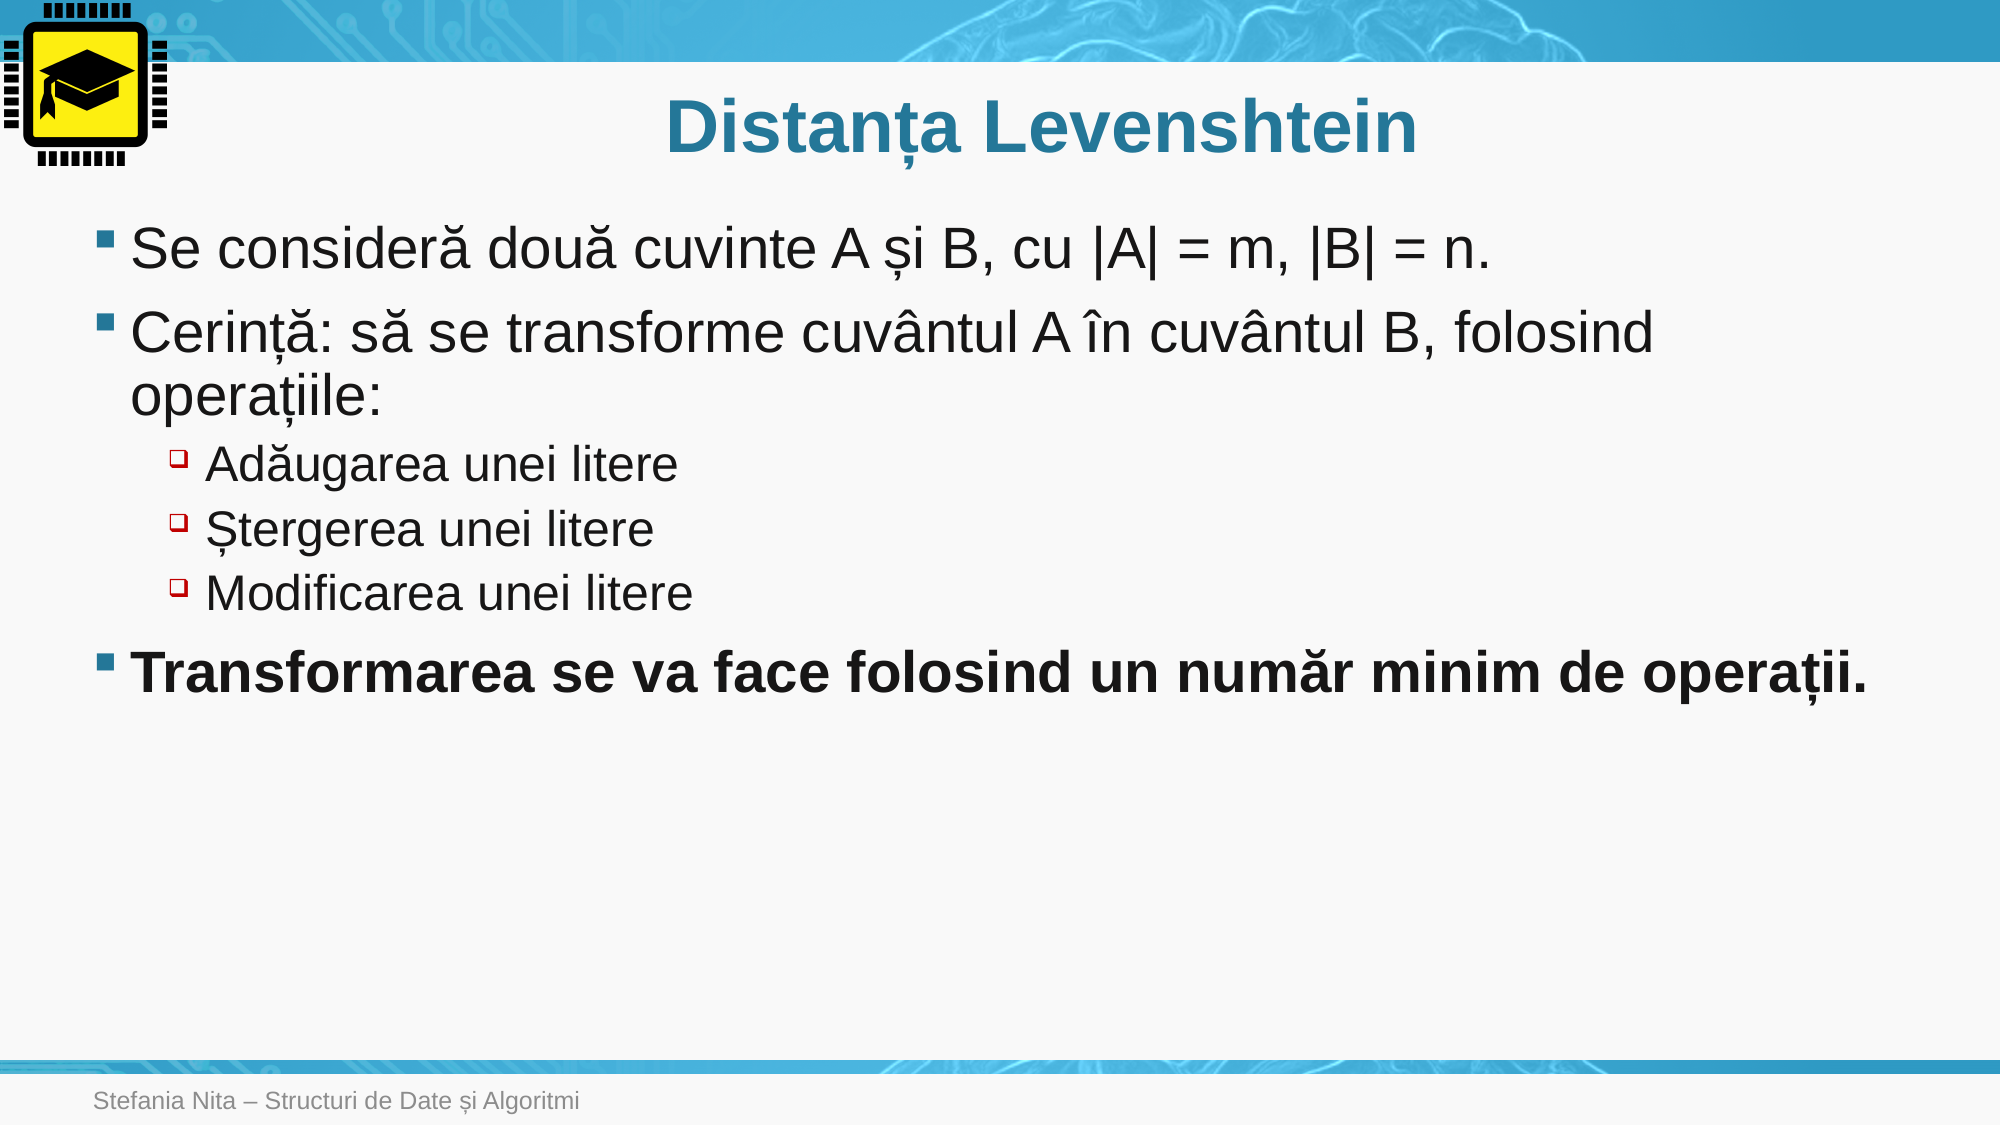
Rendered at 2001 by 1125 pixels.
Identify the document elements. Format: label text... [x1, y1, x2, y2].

title Distanța Levenshtein [170, 76, 1915, 180]
list Se consideră două cuvinte A și B, cu |A| = m, |B| = n. Cerință: să se transforme cuvântul A în cuvântul B, folosind operațiile: Adăugarea unei litere Ștergerea unei litere Modificarea unei litere Transformarea se va face folosind un număr minim de operații. [77, 210, 1915, 1033]
picture [0, 0, 2000, 166]
picture [0, 1060, 2000, 1074]
footer Stefania Nita – Structuri de Date și Algoritmi [77, 1073, 1338, 1125]
